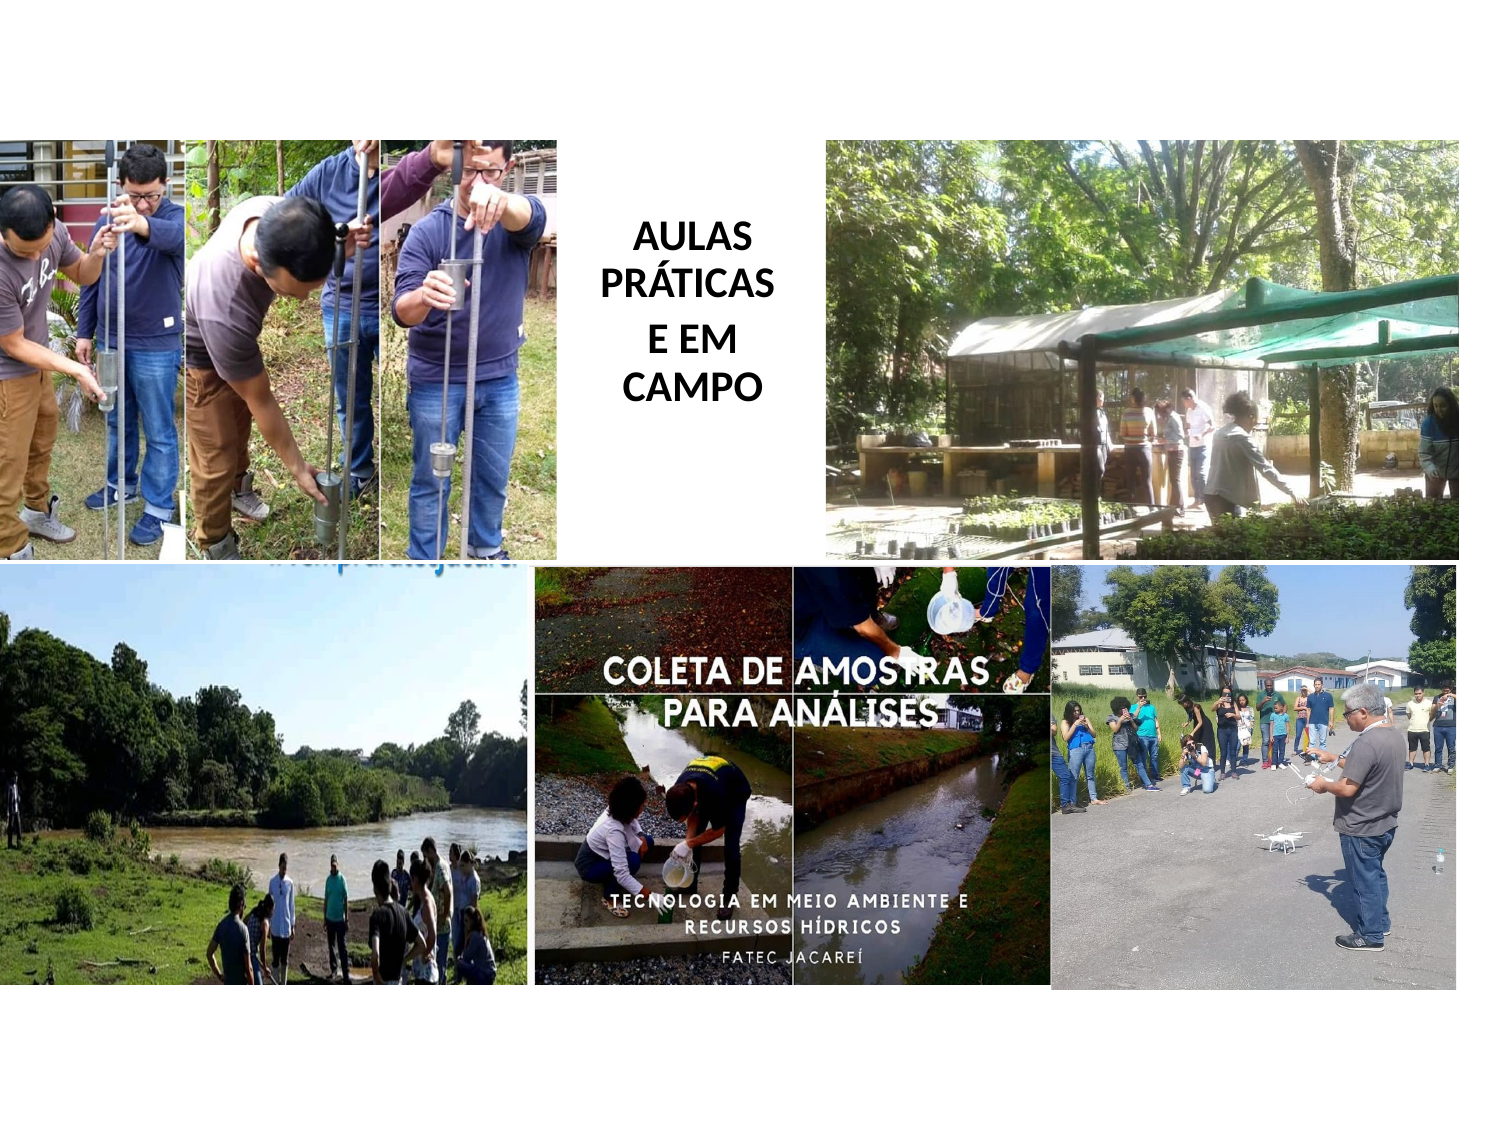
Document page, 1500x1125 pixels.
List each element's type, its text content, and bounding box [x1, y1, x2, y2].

picture [825, 140, 1460, 561]
text_box AULAS PRÁTICAS E EM CAMPO [562, 172, 820, 451]
picture [0, 564, 1457, 991]
picture [0, 140, 557, 561]
